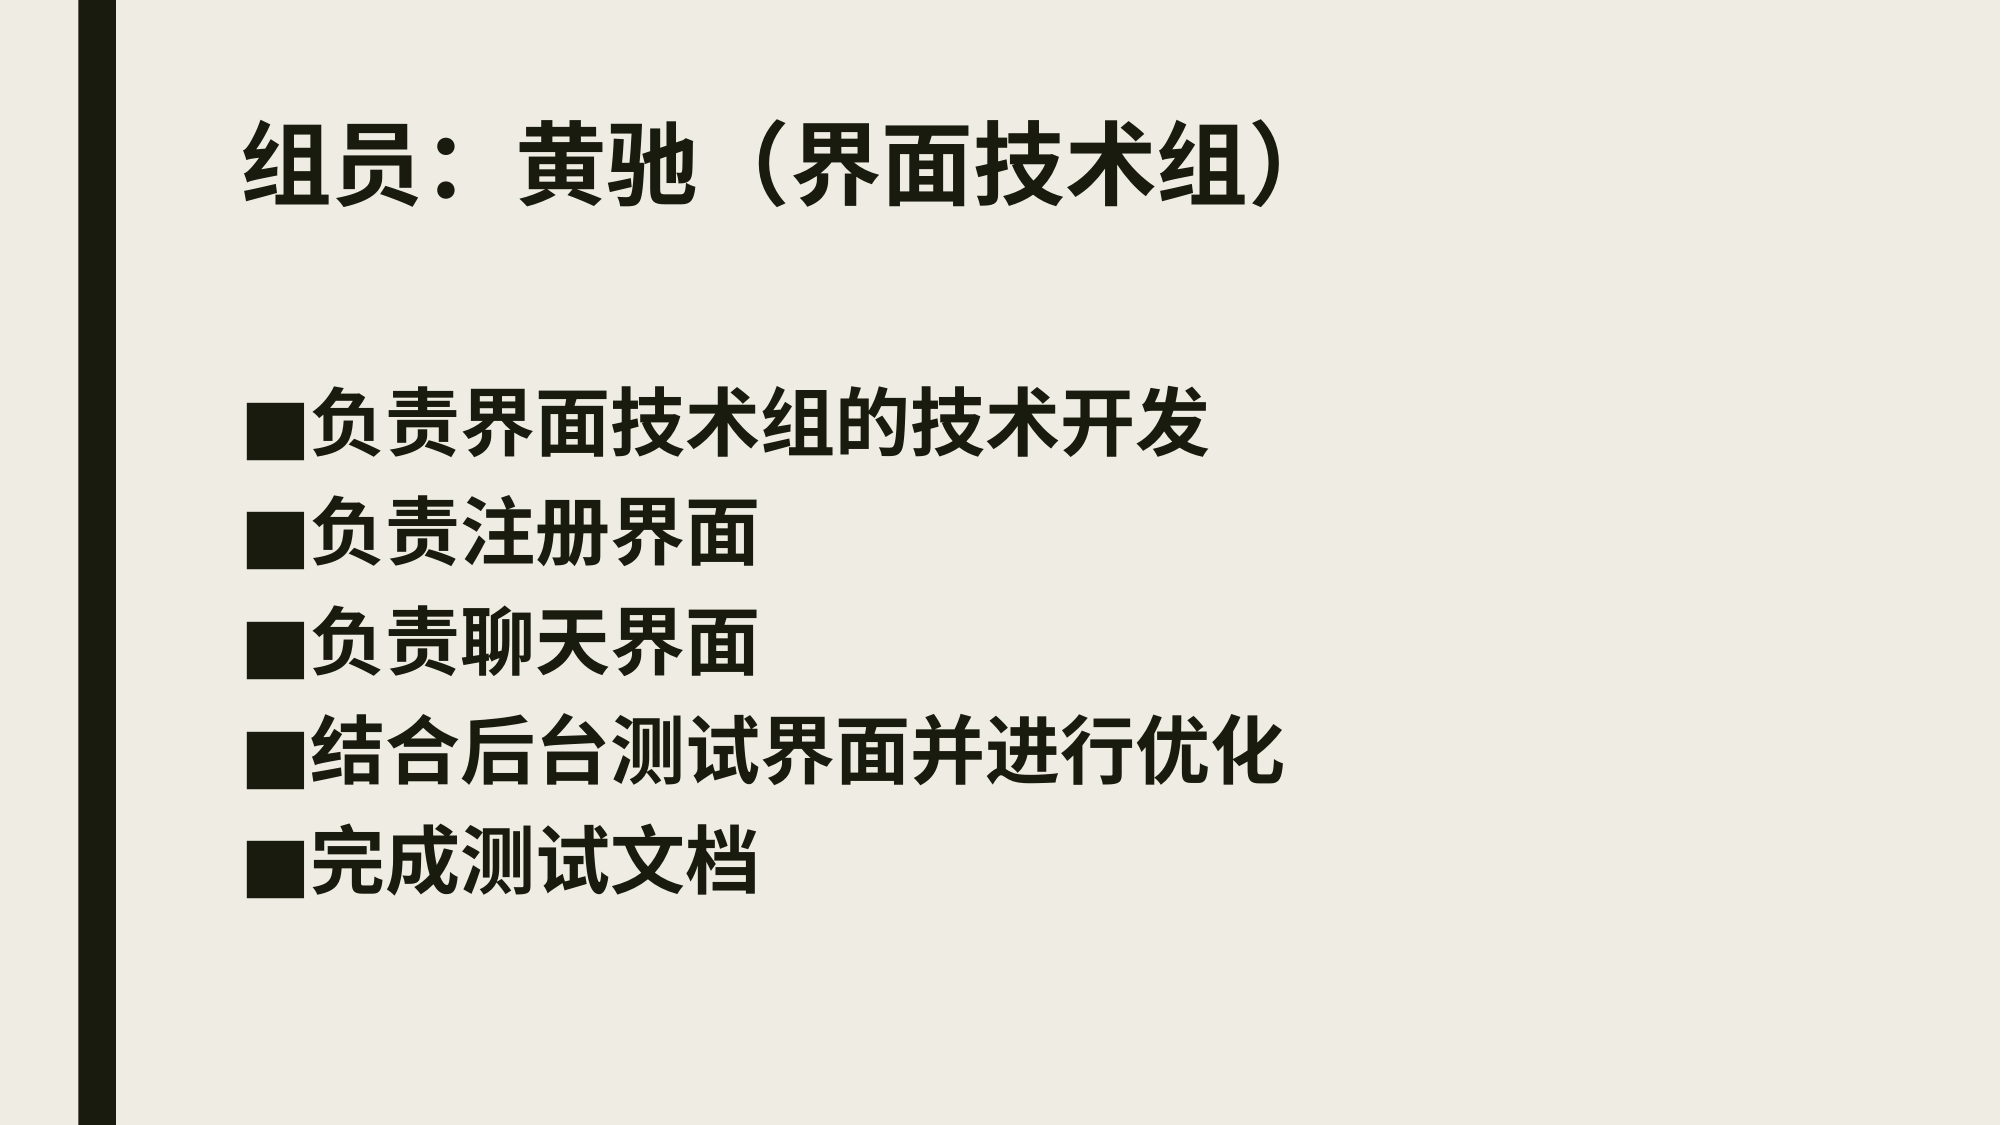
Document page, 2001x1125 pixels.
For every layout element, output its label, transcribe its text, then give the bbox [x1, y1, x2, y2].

list 负责界面技术组的技术开发 负责注册界面 负责聊天界面 结合后台测试界面并进行优化 完成测试文档 [225, 375, 1800, 963]
title 组员：黄驰（界面技术组） [225, 112, 1800, 357]
